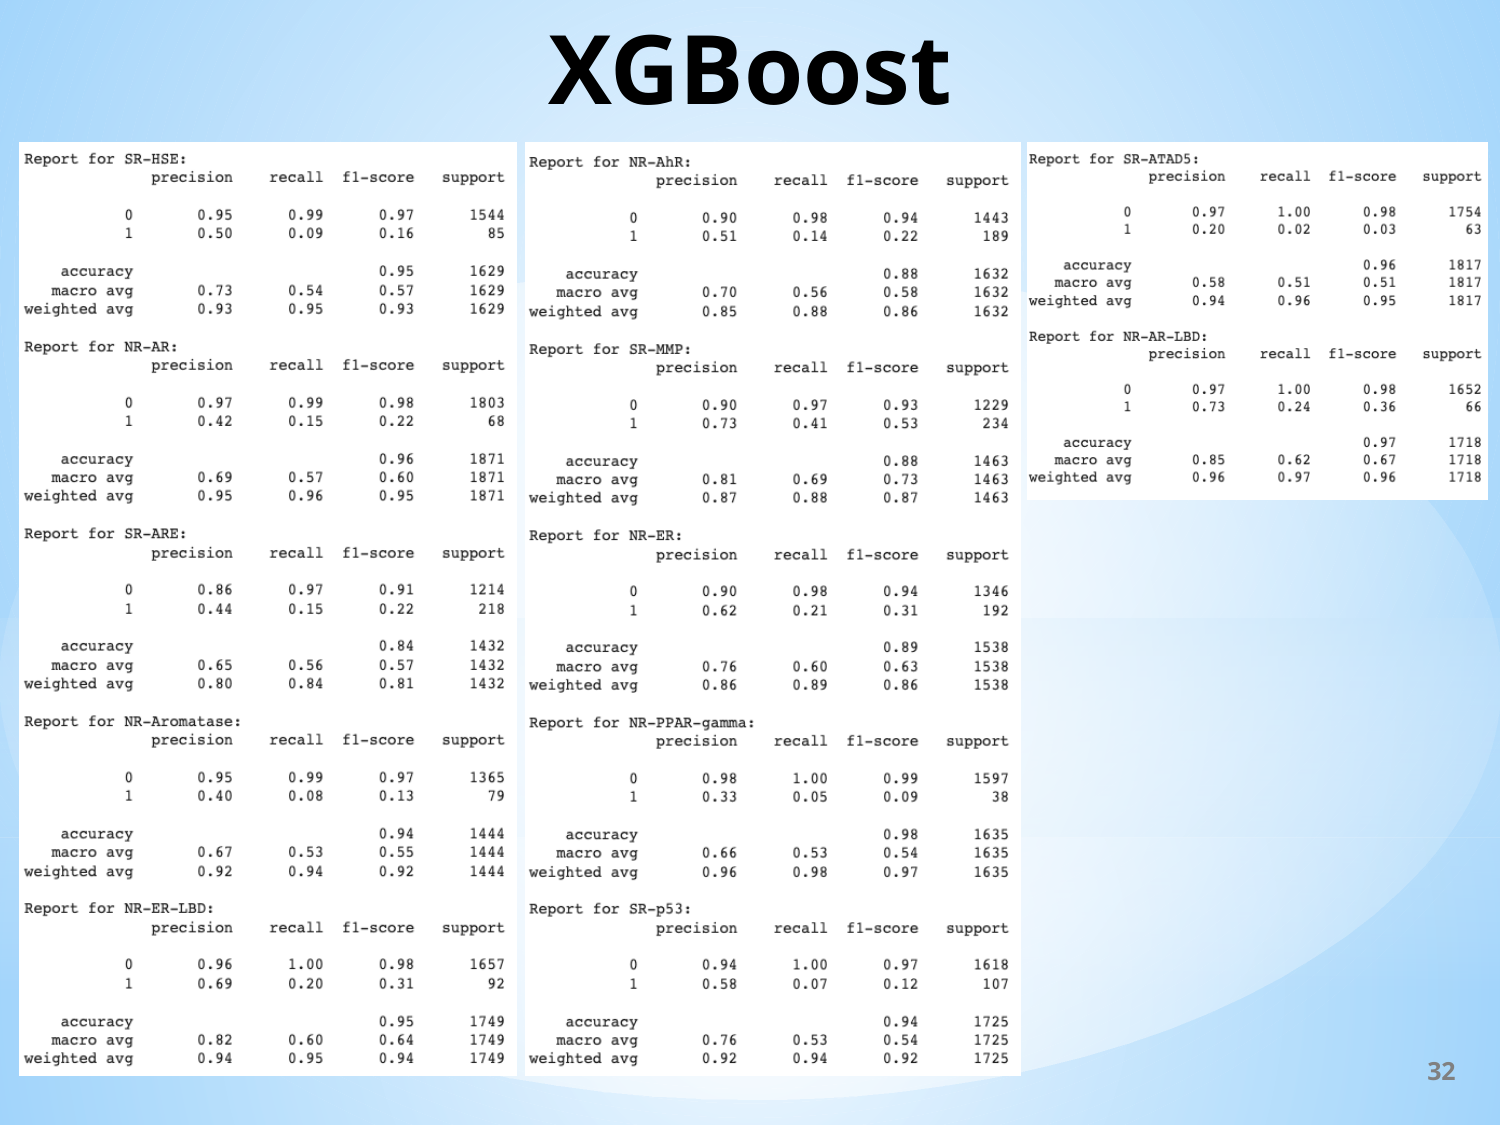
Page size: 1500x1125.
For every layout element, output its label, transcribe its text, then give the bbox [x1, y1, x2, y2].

picture [1026, 142, 1488, 500]
picture [19, 142, 517, 1077]
text_box 32 [1170, 1042, 1471, 1103]
picture [525, 142, 1021, 1077]
title XGBoost [0, 1, 1500, 143]
